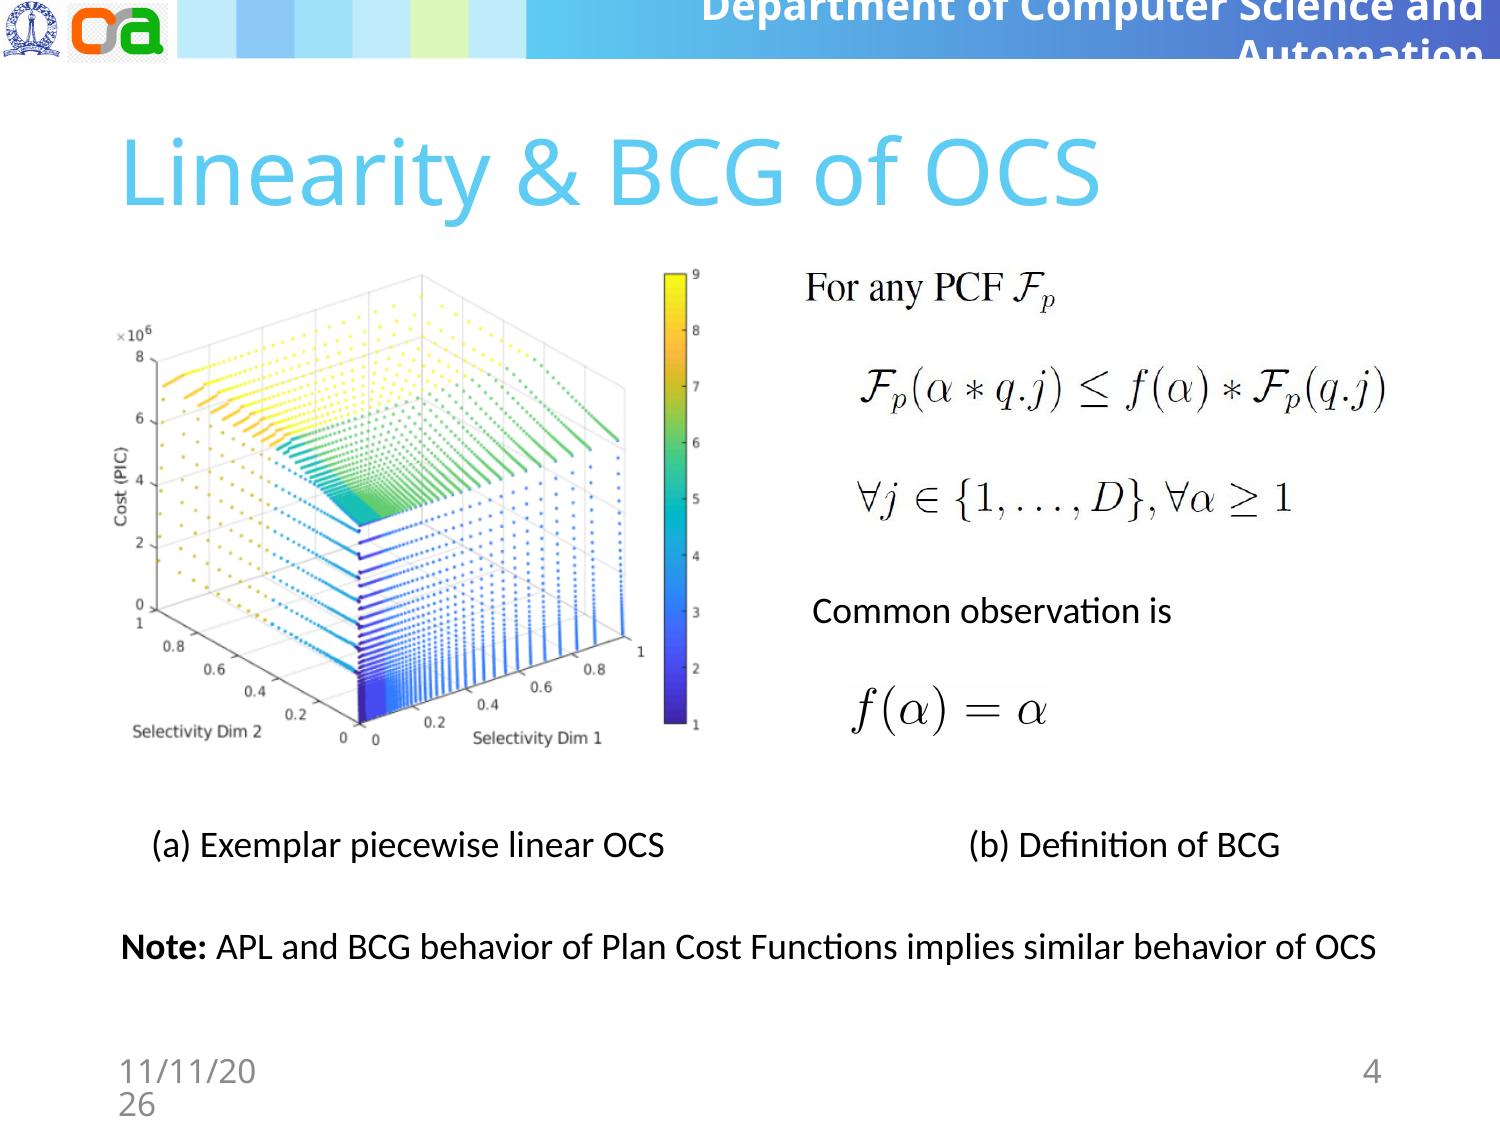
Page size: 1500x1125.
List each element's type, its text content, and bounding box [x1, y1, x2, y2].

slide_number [103, 1042, 273, 1103]
text_box (b) Definition of BCG [863, 812, 1386, 873]
text_box Note: APL and BCG behavior of Plan Cost Functions implies similar behavior of OCS [101, 914, 1398, 975]
slide_number 4 [1248, 1042, 1397, 1103]
picture [67, 3, 168, 63]
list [100, 268, 714, 766]
text_box Common observation is [797, 578, 1248, 639]
picture [802, 267, 1057, 317]
picture [848, 359, 1397, 419]
picture [848, 471, 1299, 528]
title Linearity & BCG of OCS [103, 66, 1397, 285]
picture [848, 683, 1050, 737]
text_box (a) Exemplar piecewise linear OCS [131, 812, 685, 873]
